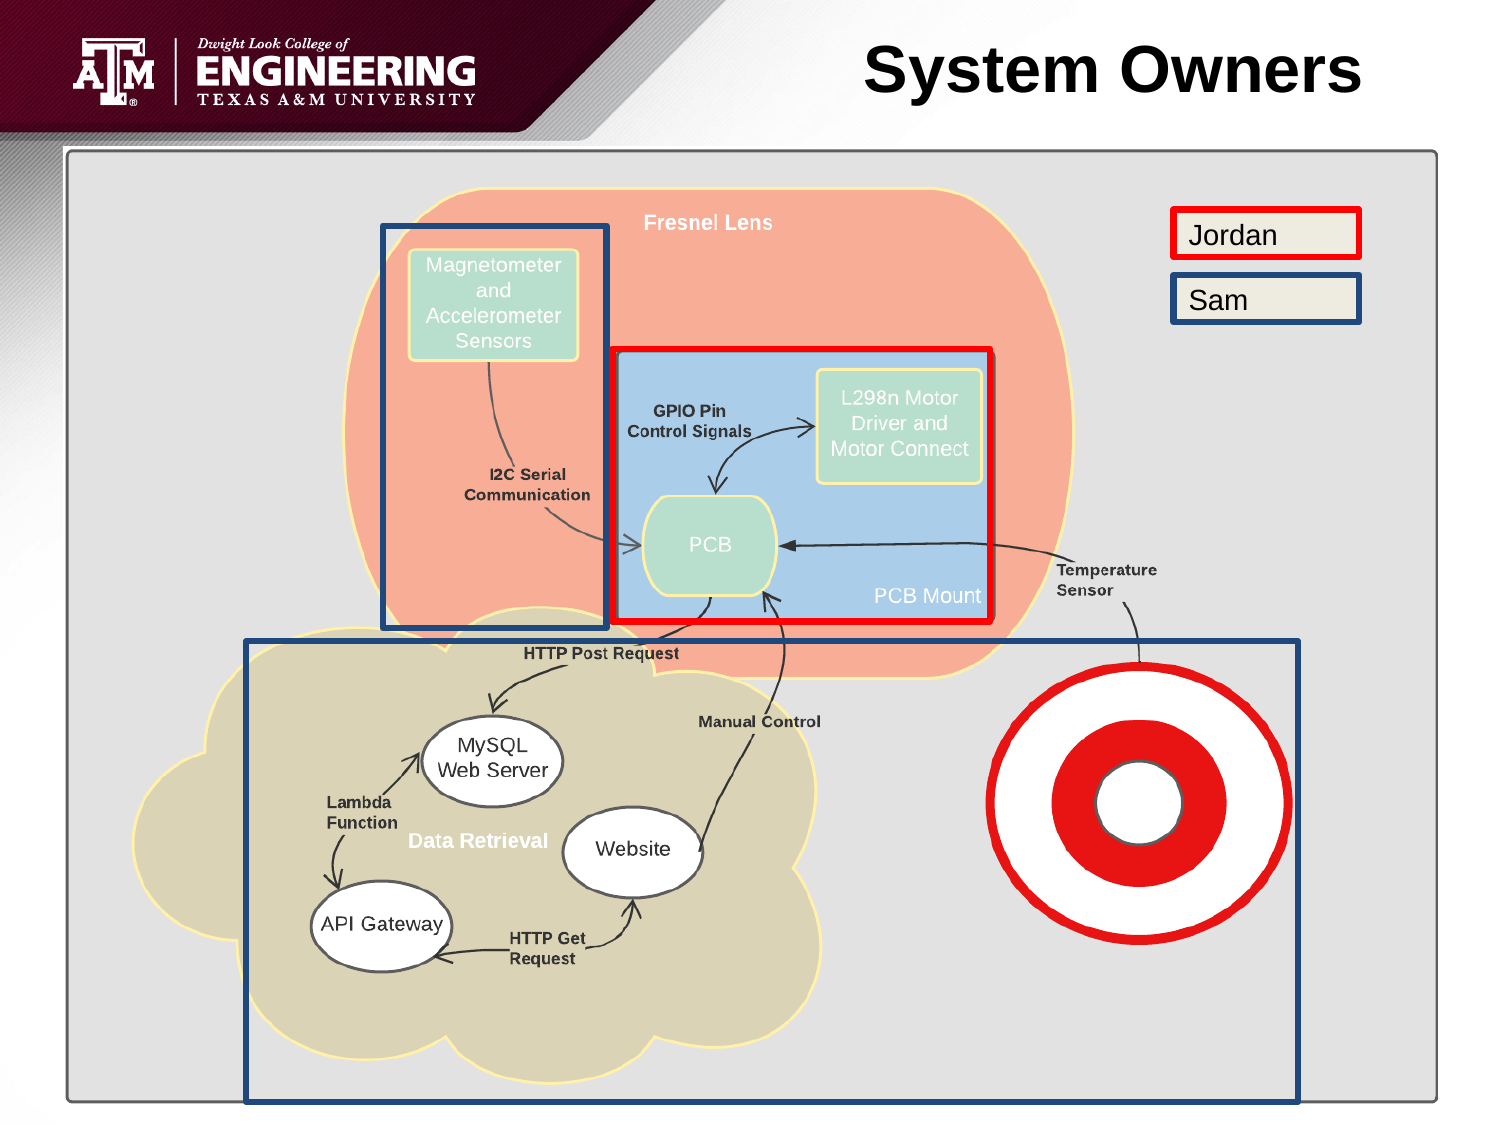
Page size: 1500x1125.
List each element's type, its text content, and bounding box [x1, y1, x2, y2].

title System Owners [727, 0, 1500, 132]
picture [0, 0, 1500, 1125]
